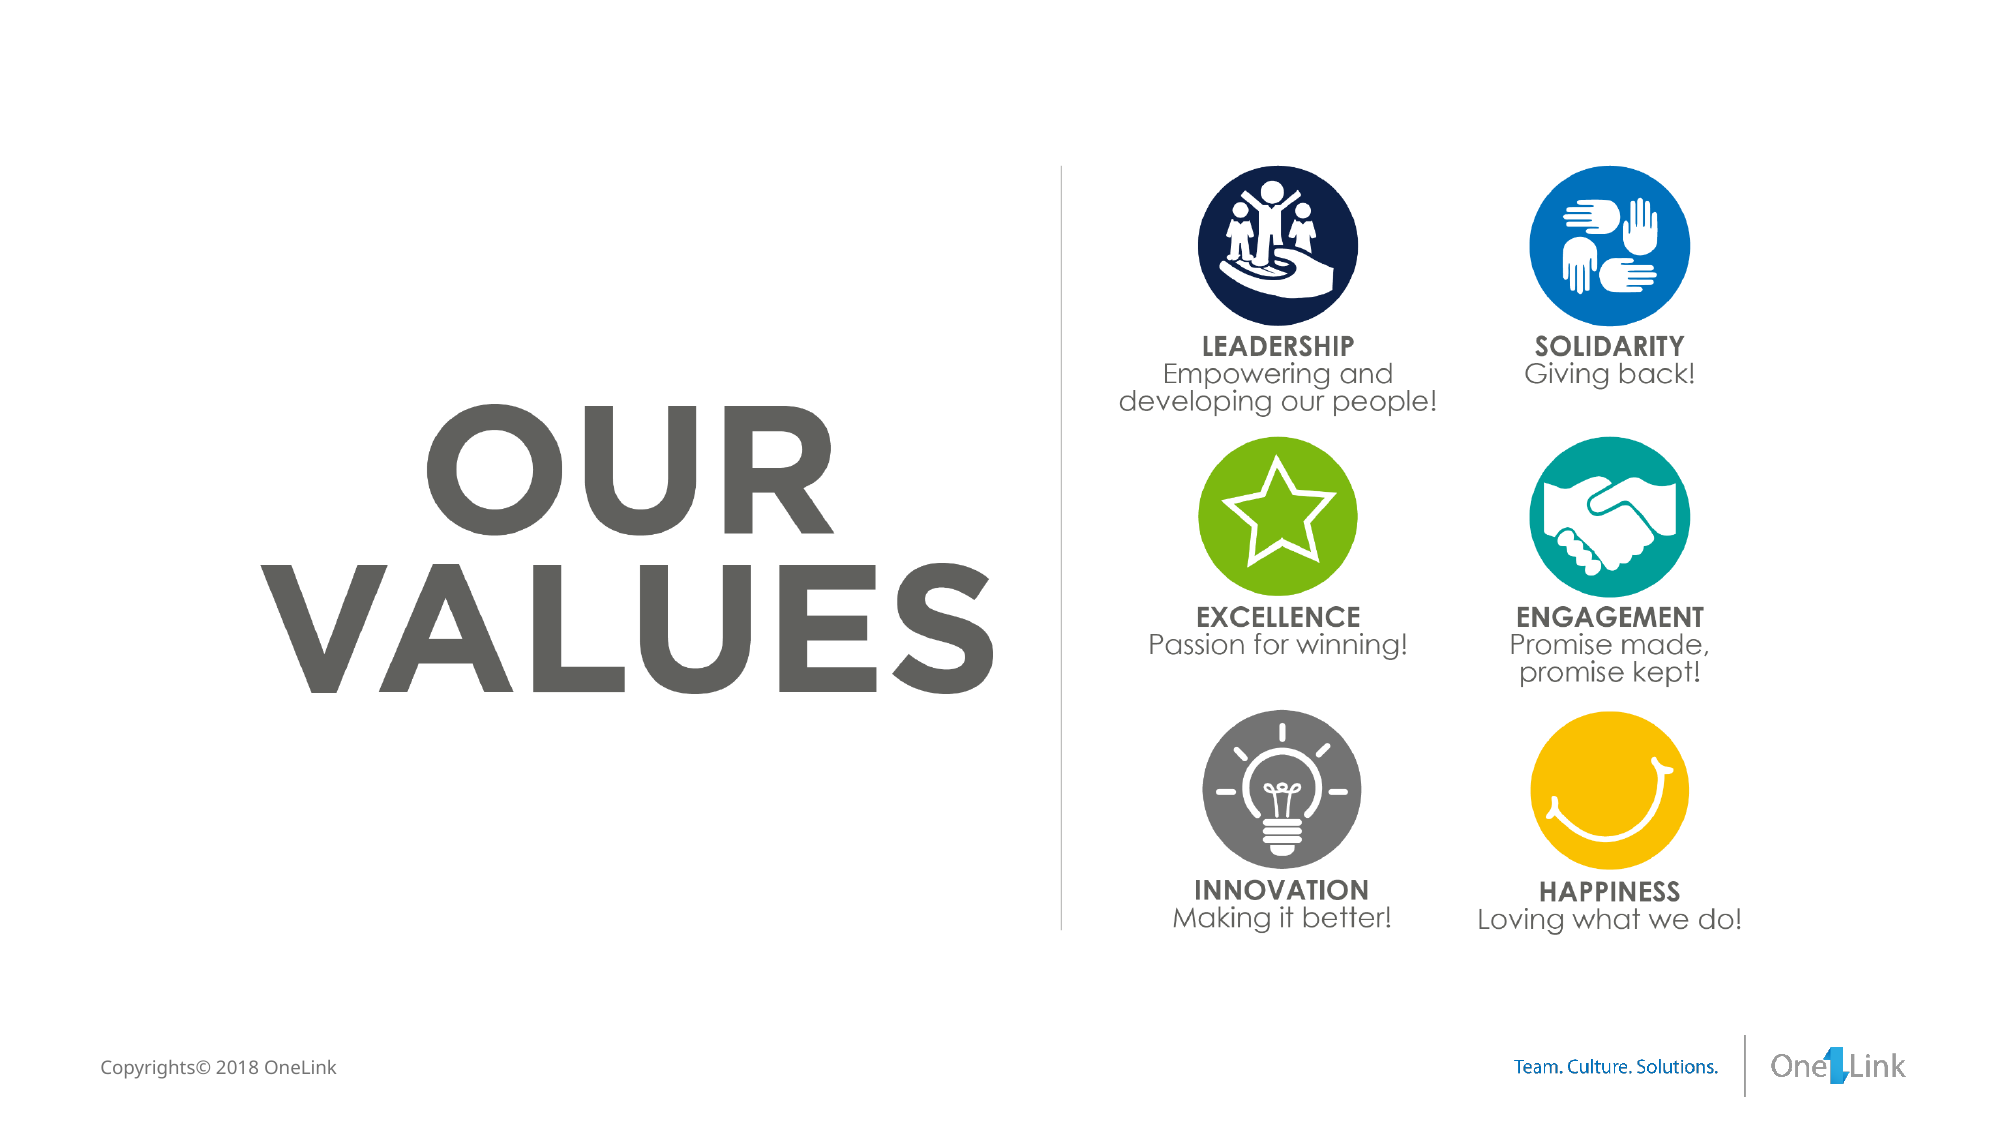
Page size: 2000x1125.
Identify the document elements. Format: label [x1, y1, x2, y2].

picture [1467, 1014, 1947, 1115]
picture [150, 144, 1849, 958]
